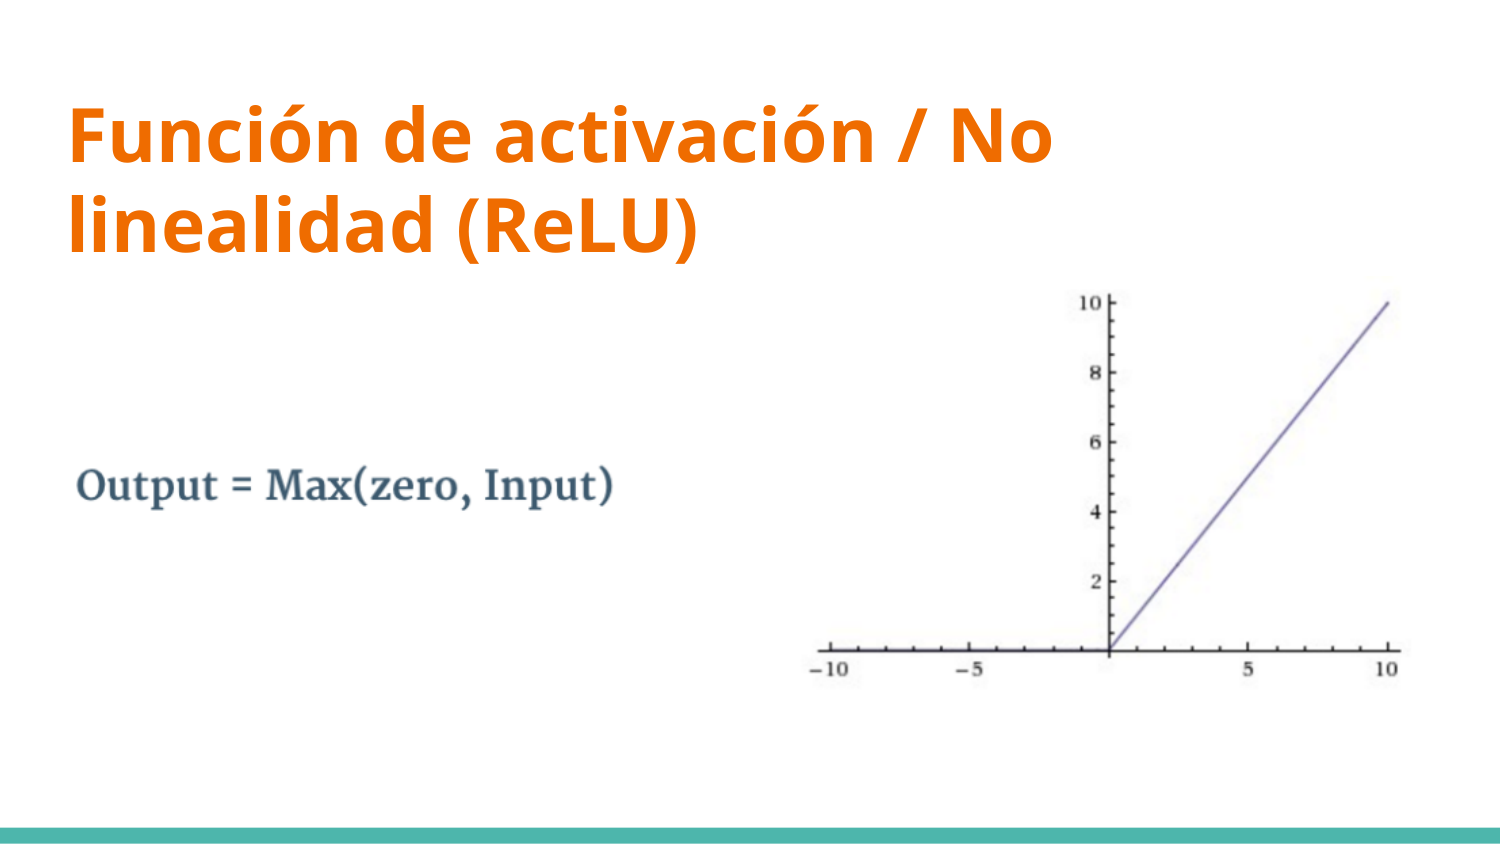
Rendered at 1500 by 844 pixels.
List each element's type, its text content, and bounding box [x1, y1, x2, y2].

picture [25, 276, 1475, 732]
title Función de activación / No linealidad (ReLU) [51, 72, 1449, 189]
